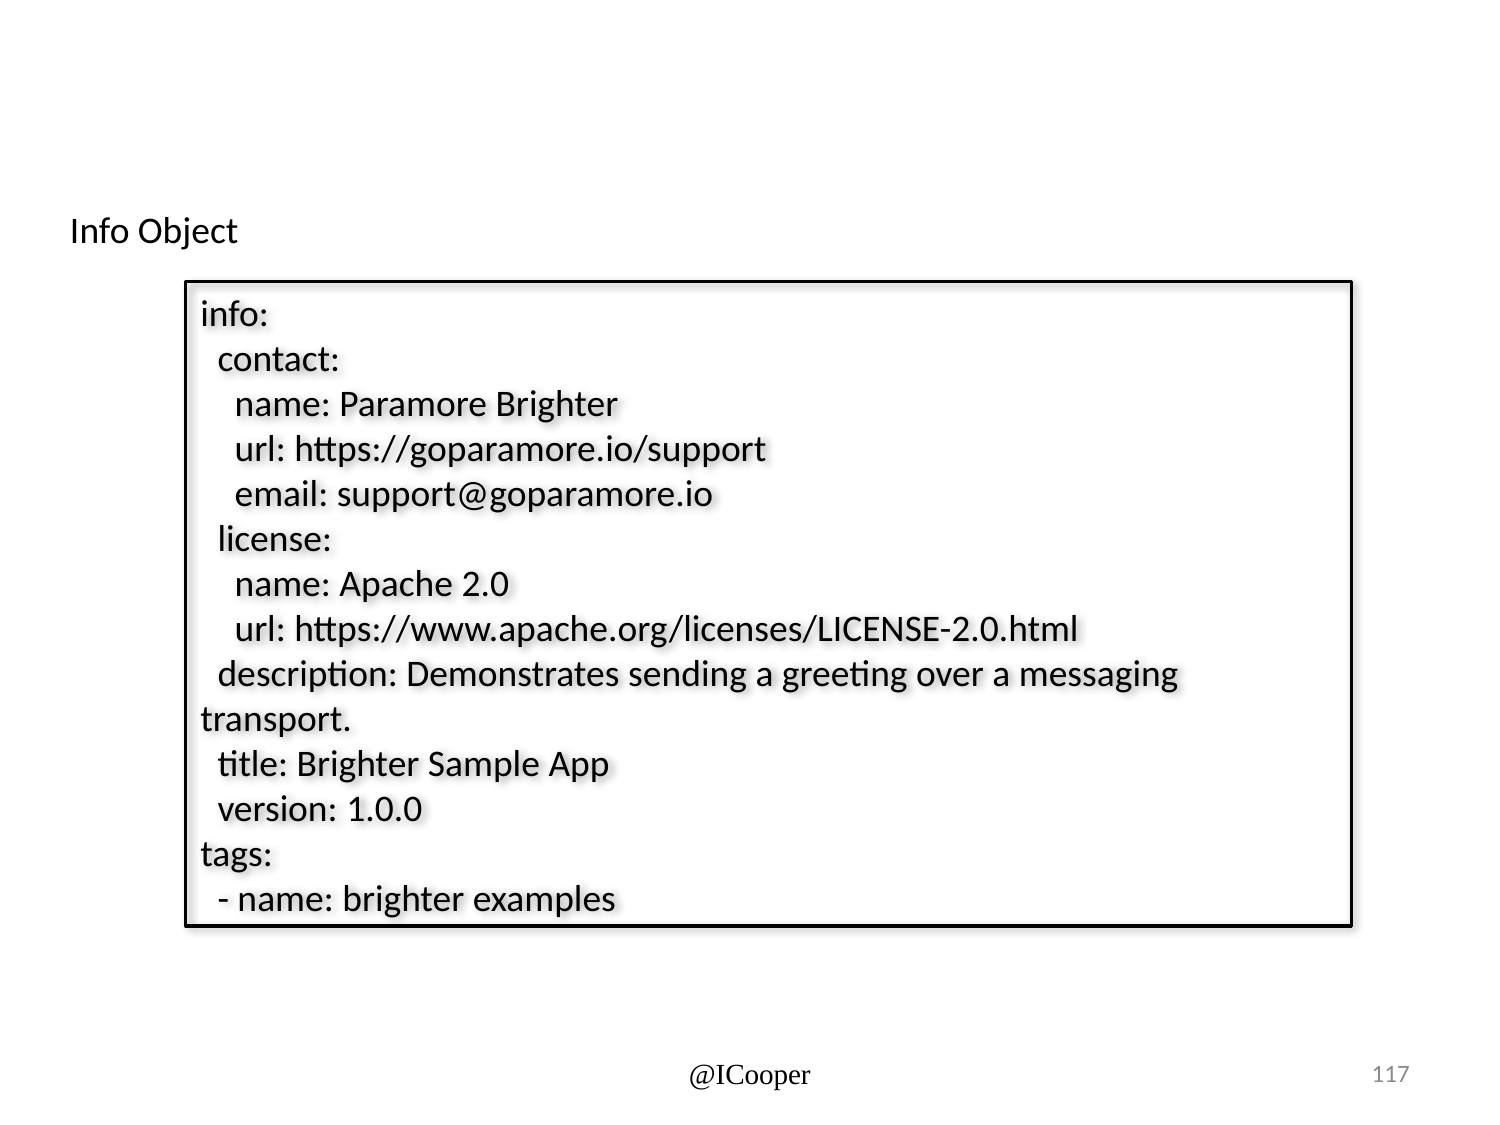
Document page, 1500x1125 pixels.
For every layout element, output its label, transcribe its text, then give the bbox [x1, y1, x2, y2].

footer @ICooper [512, 1042, 988, 1103]
text_box Info Object [58, 195, 1032, 263]
slide_number 117 [1074, 1042, 1425, 1103]
text_box info: contact: name: Paramore Brighter url: https://goparamore.io/support email: support@goparamore.io license: name: Apache 2.0 url: https://www.apache.org/licenses/LICENSE-2.0.html description: Demonstrates sending a greeting over a messaging transport. title: Brighter Sample App version: 1.0.0 tags: - name: brighter examples [185, 281, 1352, 926]
